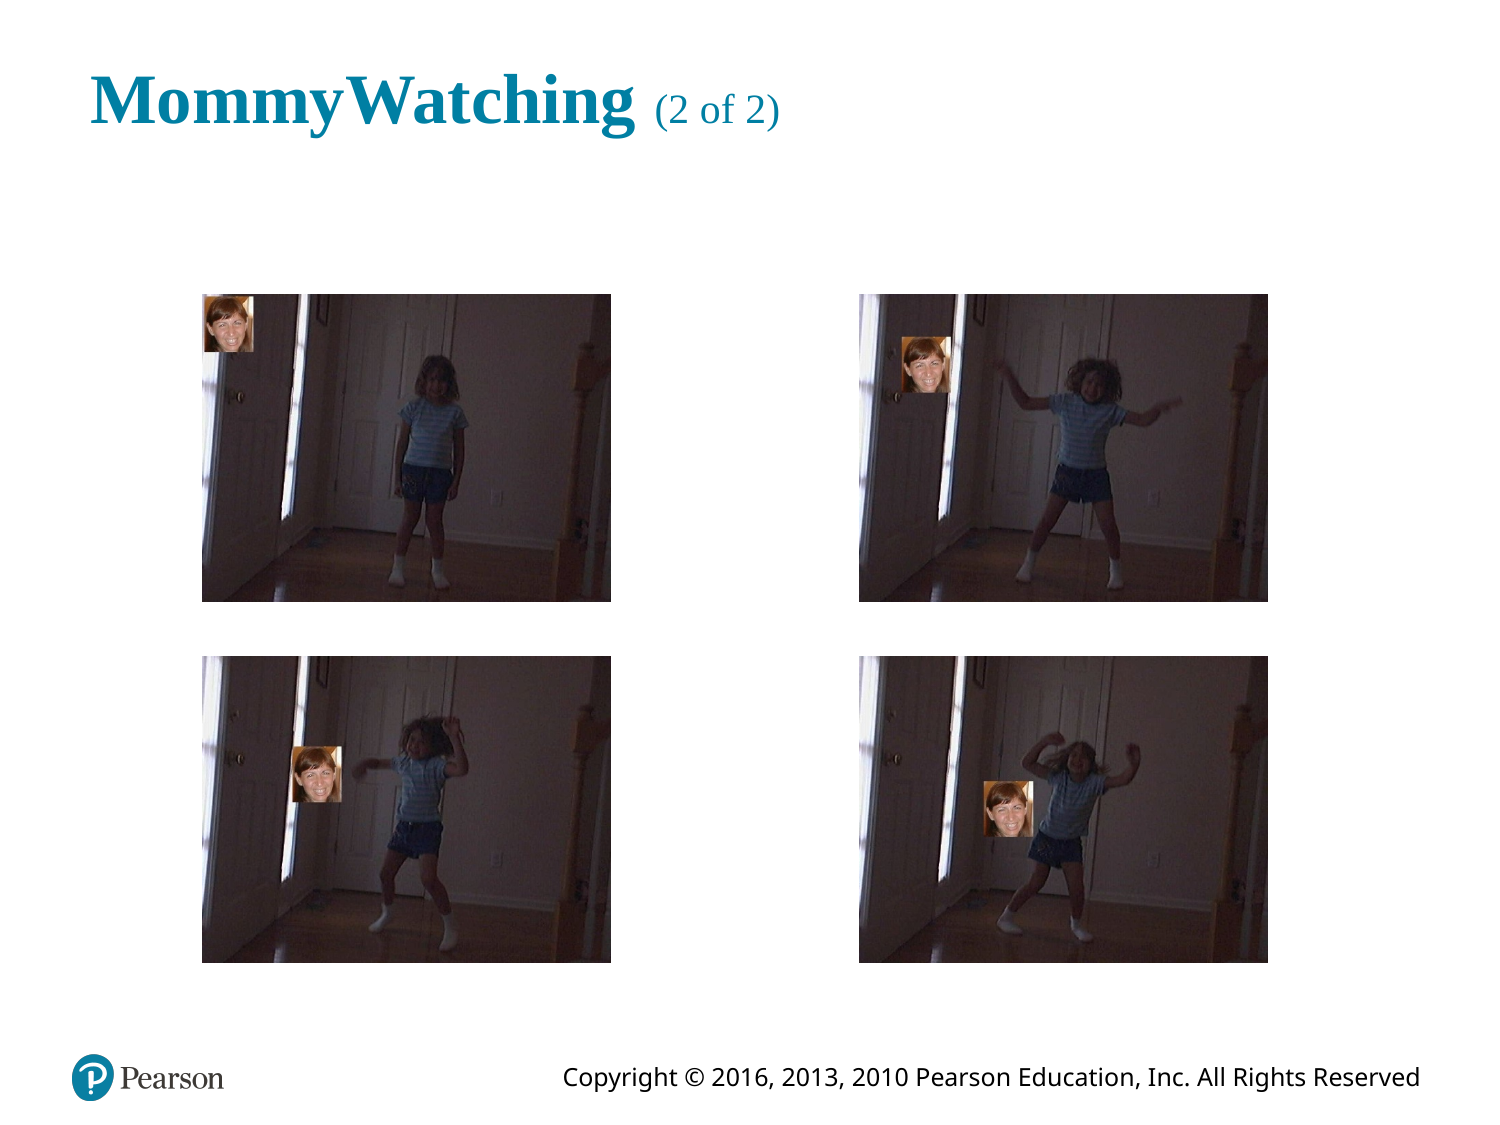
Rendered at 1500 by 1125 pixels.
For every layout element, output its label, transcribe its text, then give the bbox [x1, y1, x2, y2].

picture [72, 1054, 88, 1070]
picture [859, 294, 1269, 602]
title MommyWatching (2 of 2) [75, 37, 1425, 256]
picture [98, 1054, 224, 1101]
picture [72, 1087, 83, 1101]
picture [201, 655, 611, 963]
picture [201, 294, 611, 602]
picture [80, 1063, 106, 1088]
picture [859, 655, 1269, 963]
